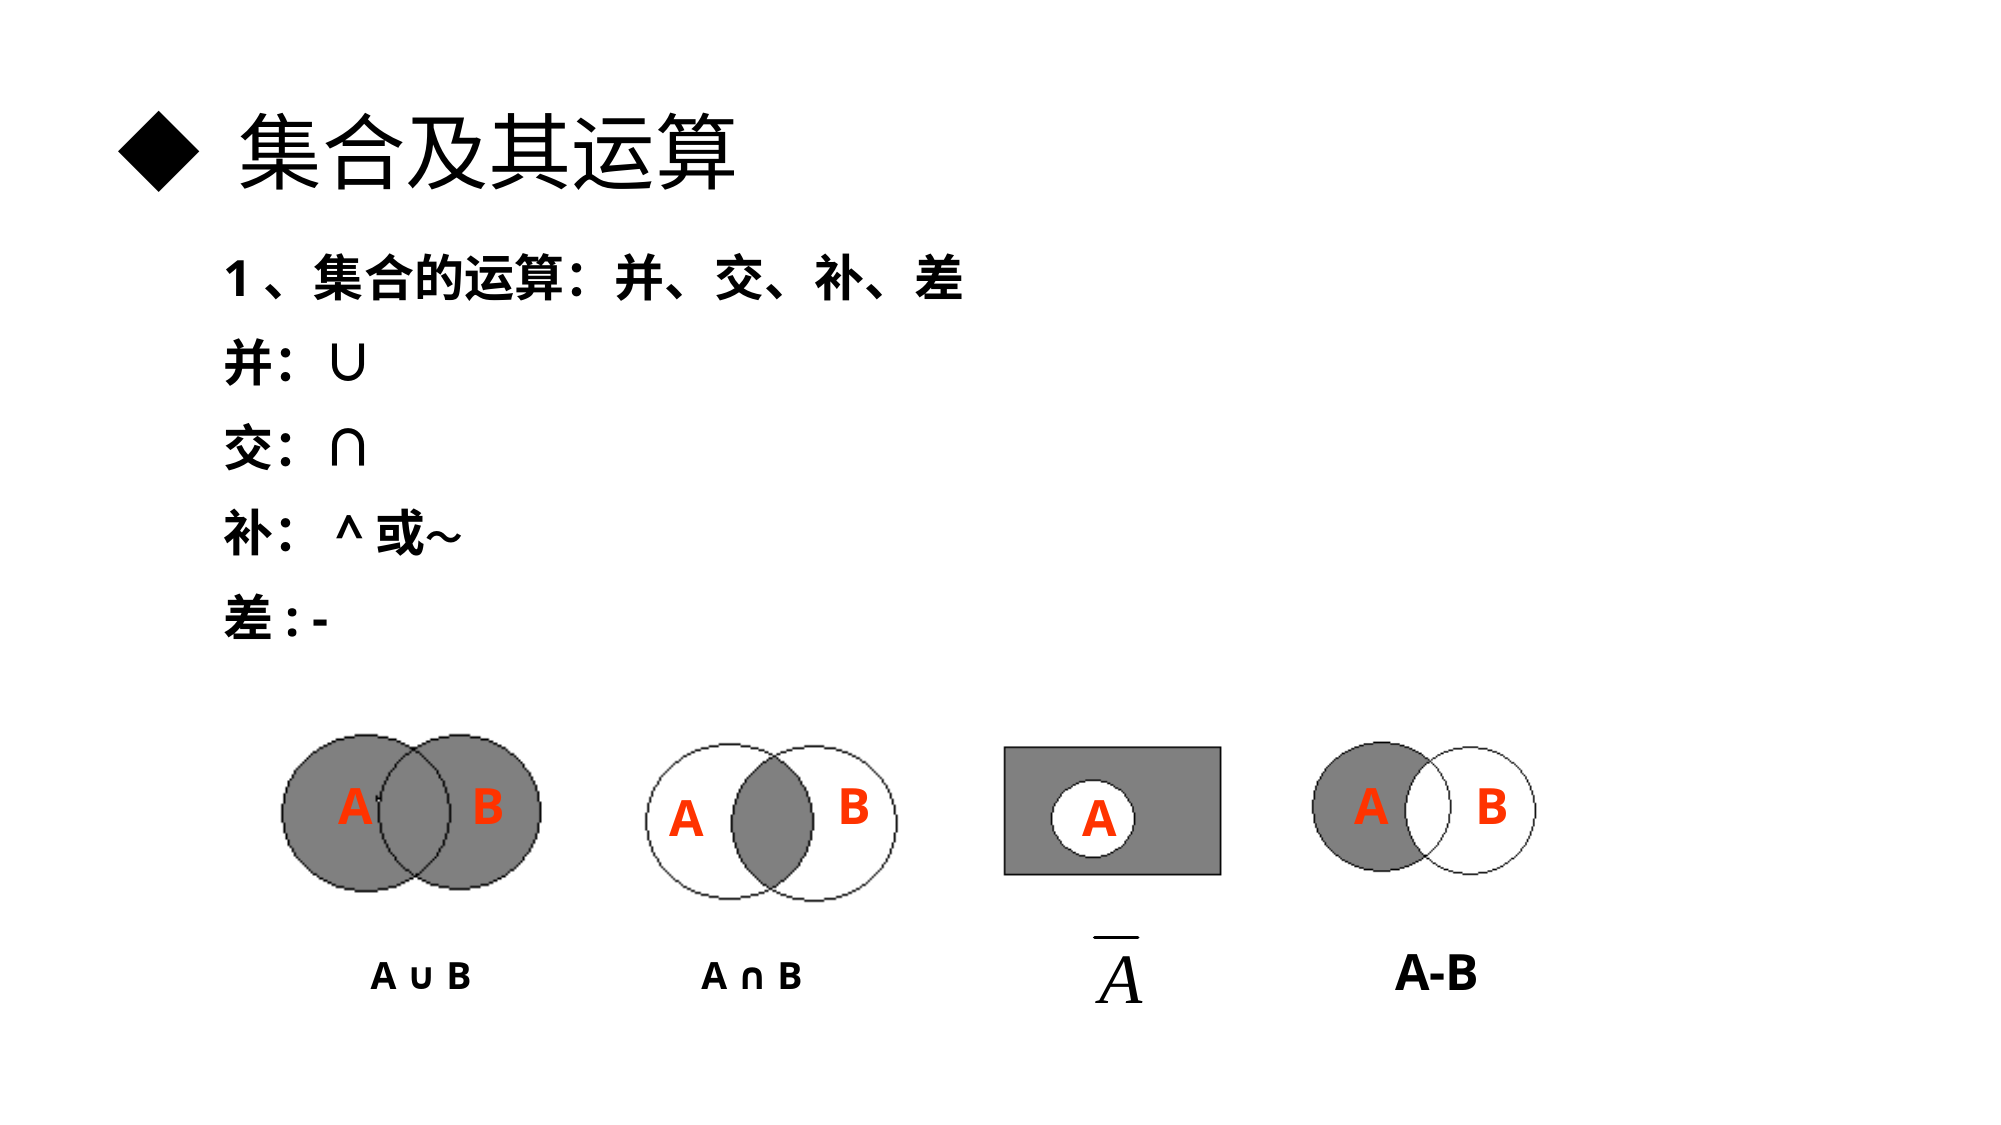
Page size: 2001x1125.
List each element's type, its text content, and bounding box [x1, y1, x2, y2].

text_box ◆ 集合及其运算 [102, 92, 823, 208]
text_box A-B [1330, 932, 1544, 1008]
text_box A ∩ B [657, 945, 847, 1005]
picture [598, 719, 930, 937]
picture [975, 731, 1243, 894]
text_box A ∪ B [326, 944, 516, 1005]
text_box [1082, 920, 1154, 1016]
picture [1294, 719, 1549, 891]
picture [243, 719, 564, 916]
text_box 1、集合的运算：并、交、补、差 并：∪ 交：∩ 补：^或～ 差: - [208, 238, 989, 654]
